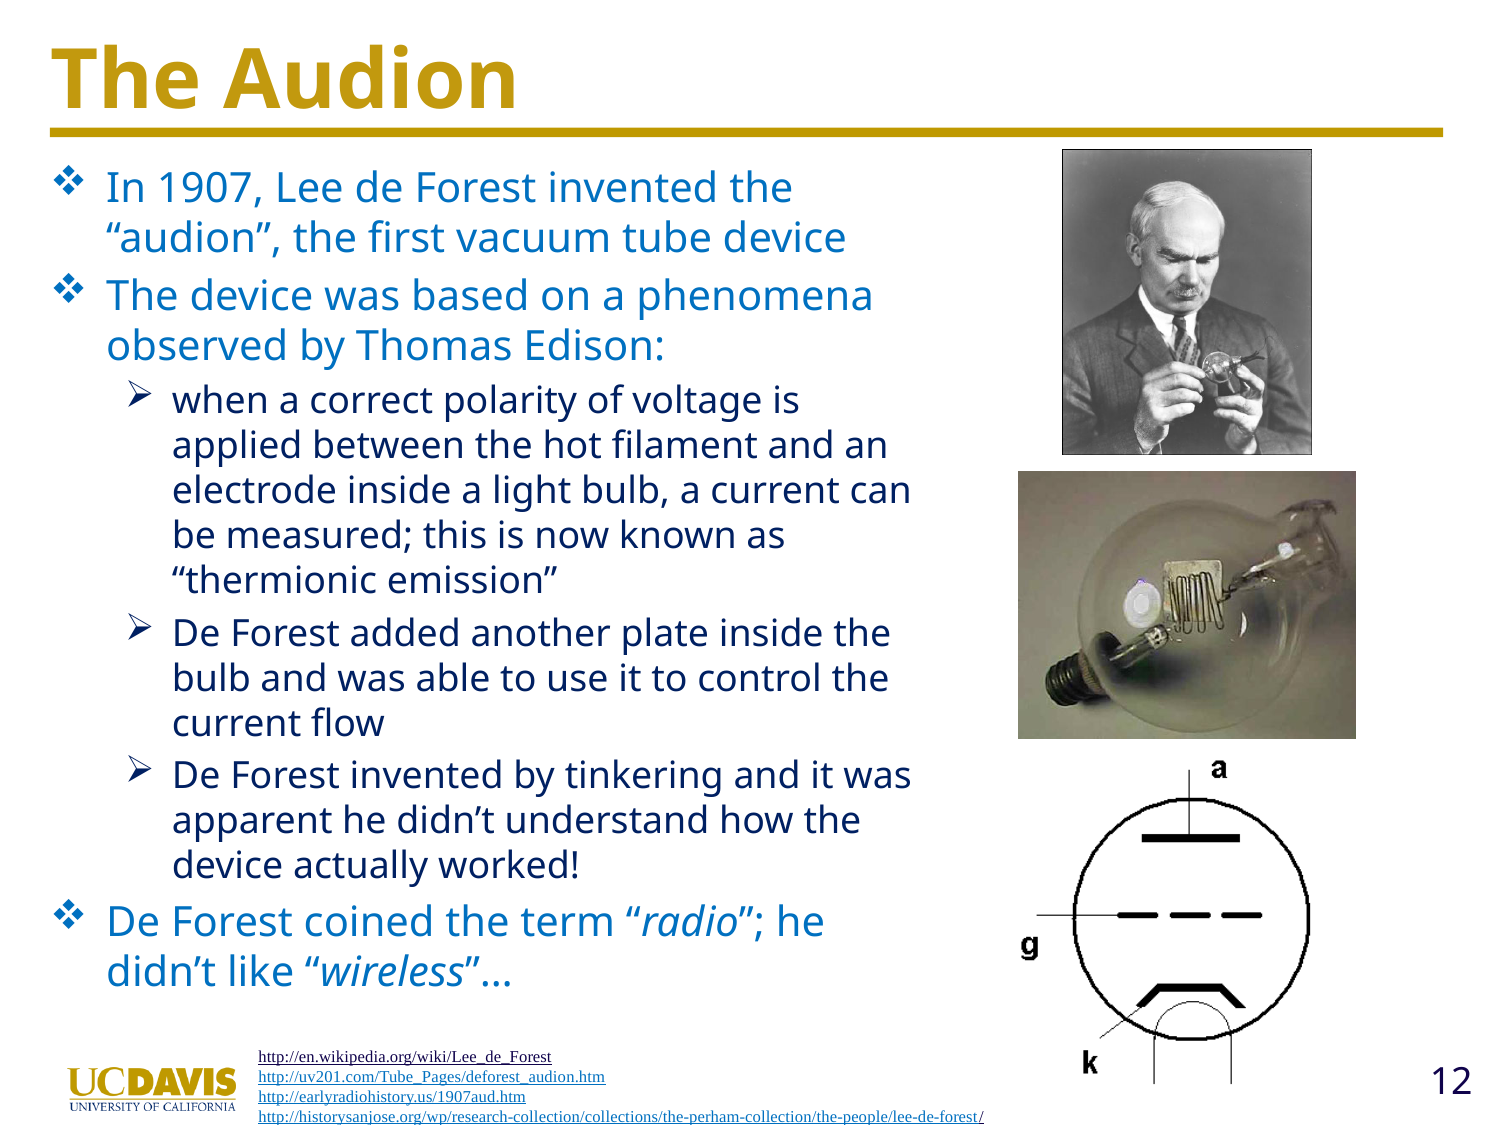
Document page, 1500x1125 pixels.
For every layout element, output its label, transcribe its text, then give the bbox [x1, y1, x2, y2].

picture [67, 1067, 236, 1111]
text_box http://en.wikipedia.org/wiki/Lee_de_Forest http://uv201.com/Tube_Pages/deforest_audion.htm http://earlyradiohistory.us/1907aud.htm http://historysanjose.org/wp/research-collection/collections/the-perham-collection/the-people/lee-de-forest/ [243, 1038, 1399, 1125]
picture [1062, 149, 1312, 455]
title The Audion [49, 0, 1273, 151]
picture [1017, 470, 1357, 739]
list In 1907, Lee de Forest invented the “audion”, the first vacuum tube device The device was based on a phenomena observed by Thomas Edison: when a correct polarity of voltage is applied between the hot filament and an electrode inside a light bulb, a current can be measured; this is now known as “thermionic emission” De Forest added another plate inside the bulb and was able to use it to control the current flow De Forest invented by tinkering and it was apparent he didn’t understand how the device actually worked! De Forest coined the term “radio”; he didn’t like “wireless”… [49, 152, 951, 865]
picture [1017, 754, 1322, 1090]
